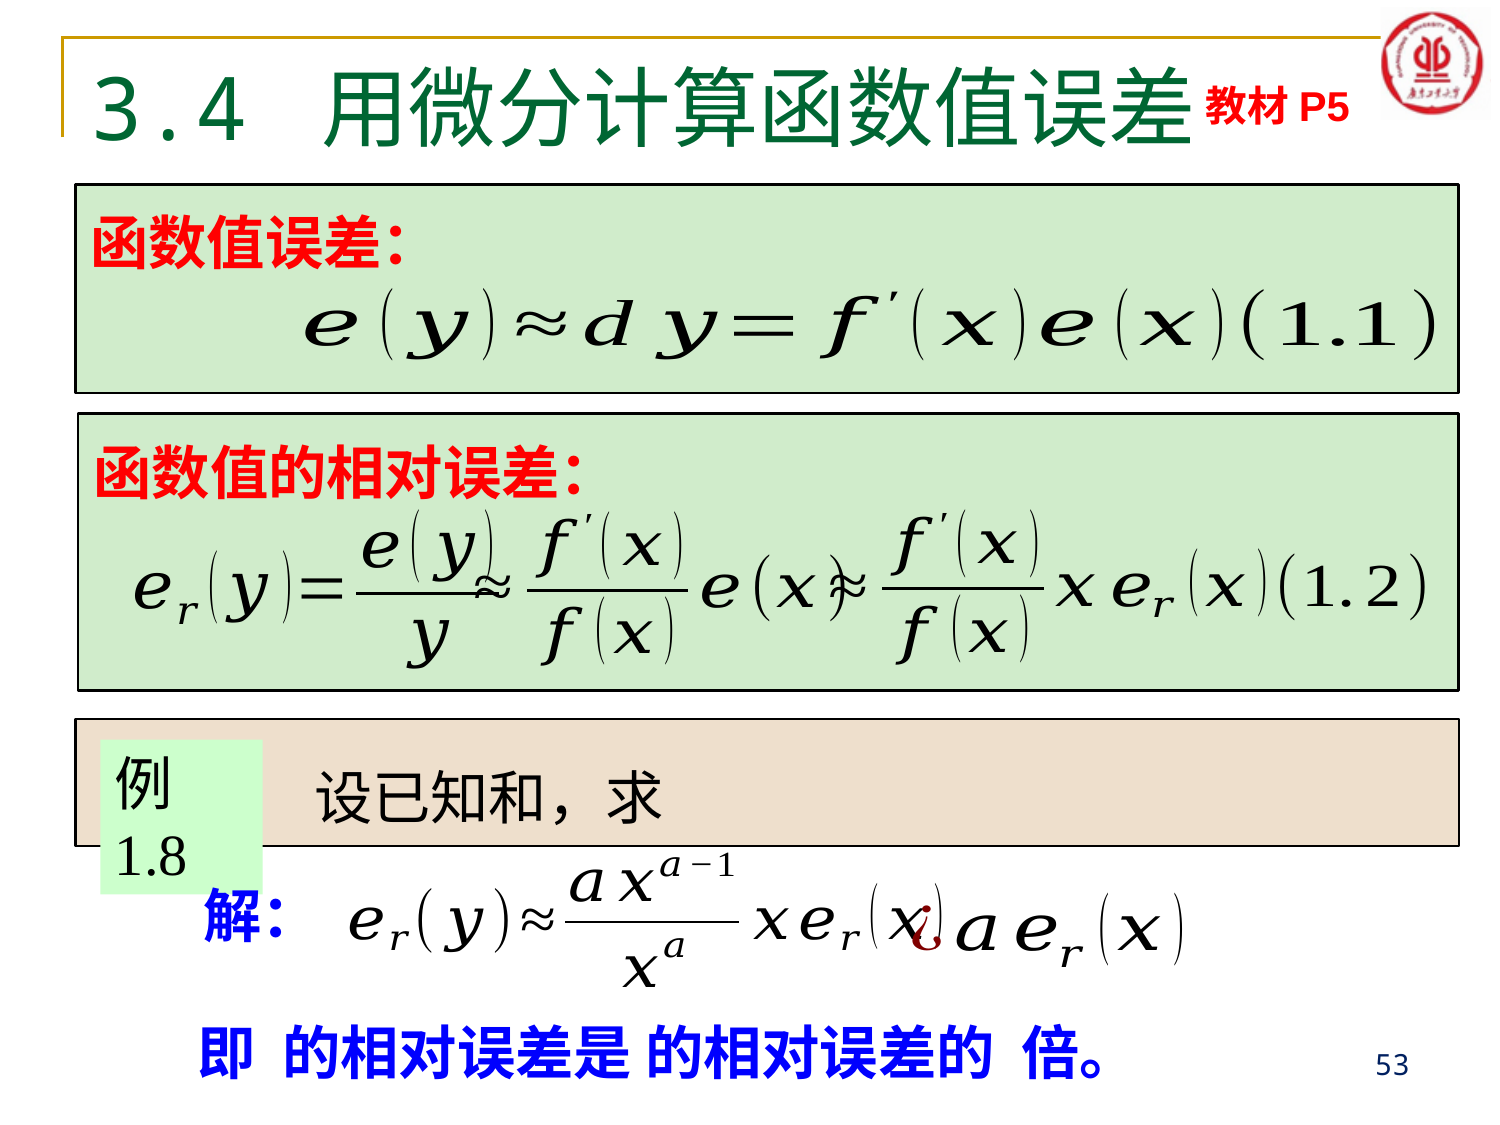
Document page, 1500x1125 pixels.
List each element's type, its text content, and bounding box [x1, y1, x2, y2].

text_box 解： [188, 872, 361, 1027]
text_box 函数值的相对误差： [78, 415, 750, 514]
text_box 函数值误差： [75, 184, 662, 284]
text_box [76, 411, 1461, 693]
text_box [73, 717, 1461, 848]
title 3.4 用微分计算函数值误差 [75, 45, 1425, 233]
text_box 教材P5 [1190, 72, 1365, 137]
picture [1380, 7, 1491, 120]
slide_number 53 [1074, 1019, 1425, 1094]
text_box [73, 182, 1461, 395]
text_box 例1.8 [100, 739, 263, 895]
